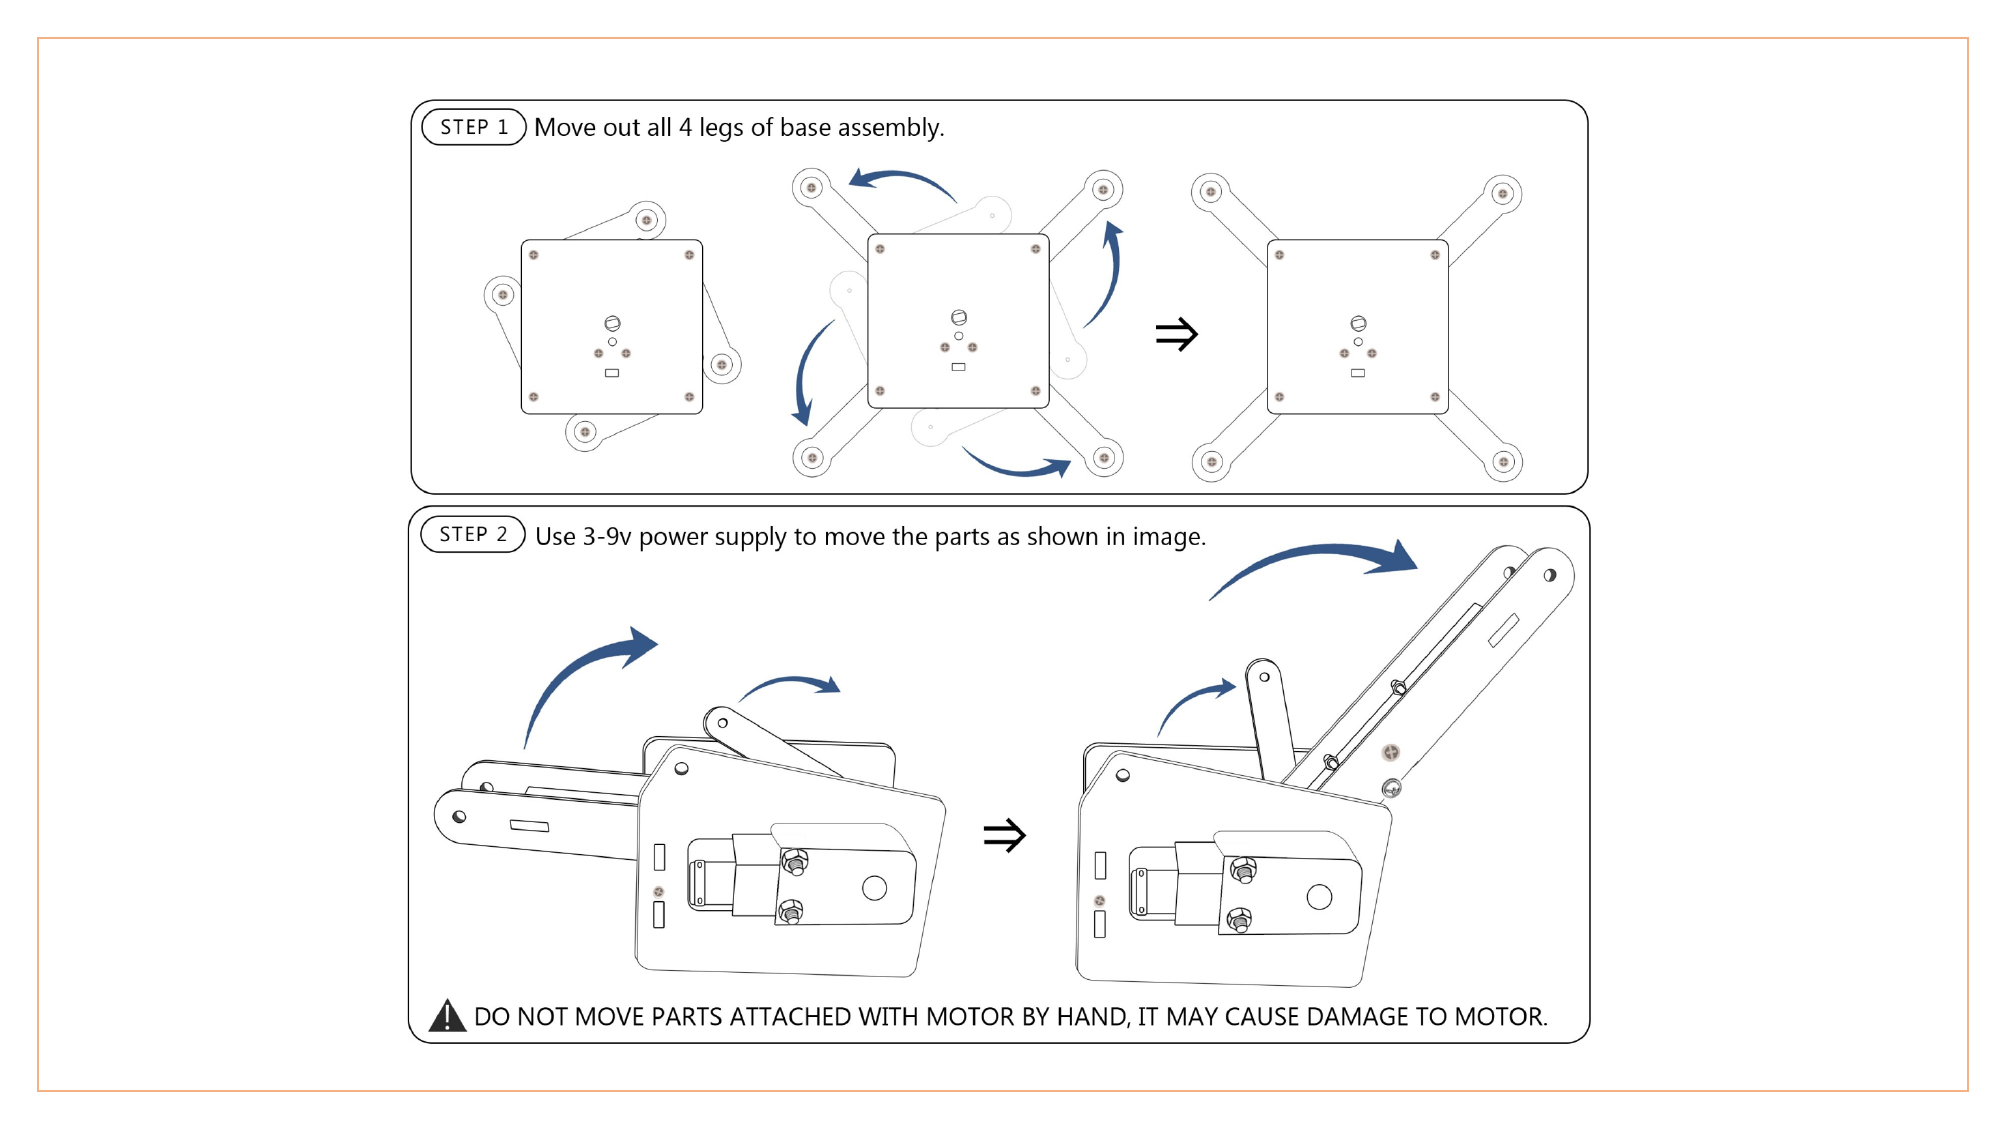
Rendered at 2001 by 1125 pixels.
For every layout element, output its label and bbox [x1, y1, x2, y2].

text_box [37, 37, 1969, 1092]
picture [373, 72, 1610, 1062]
